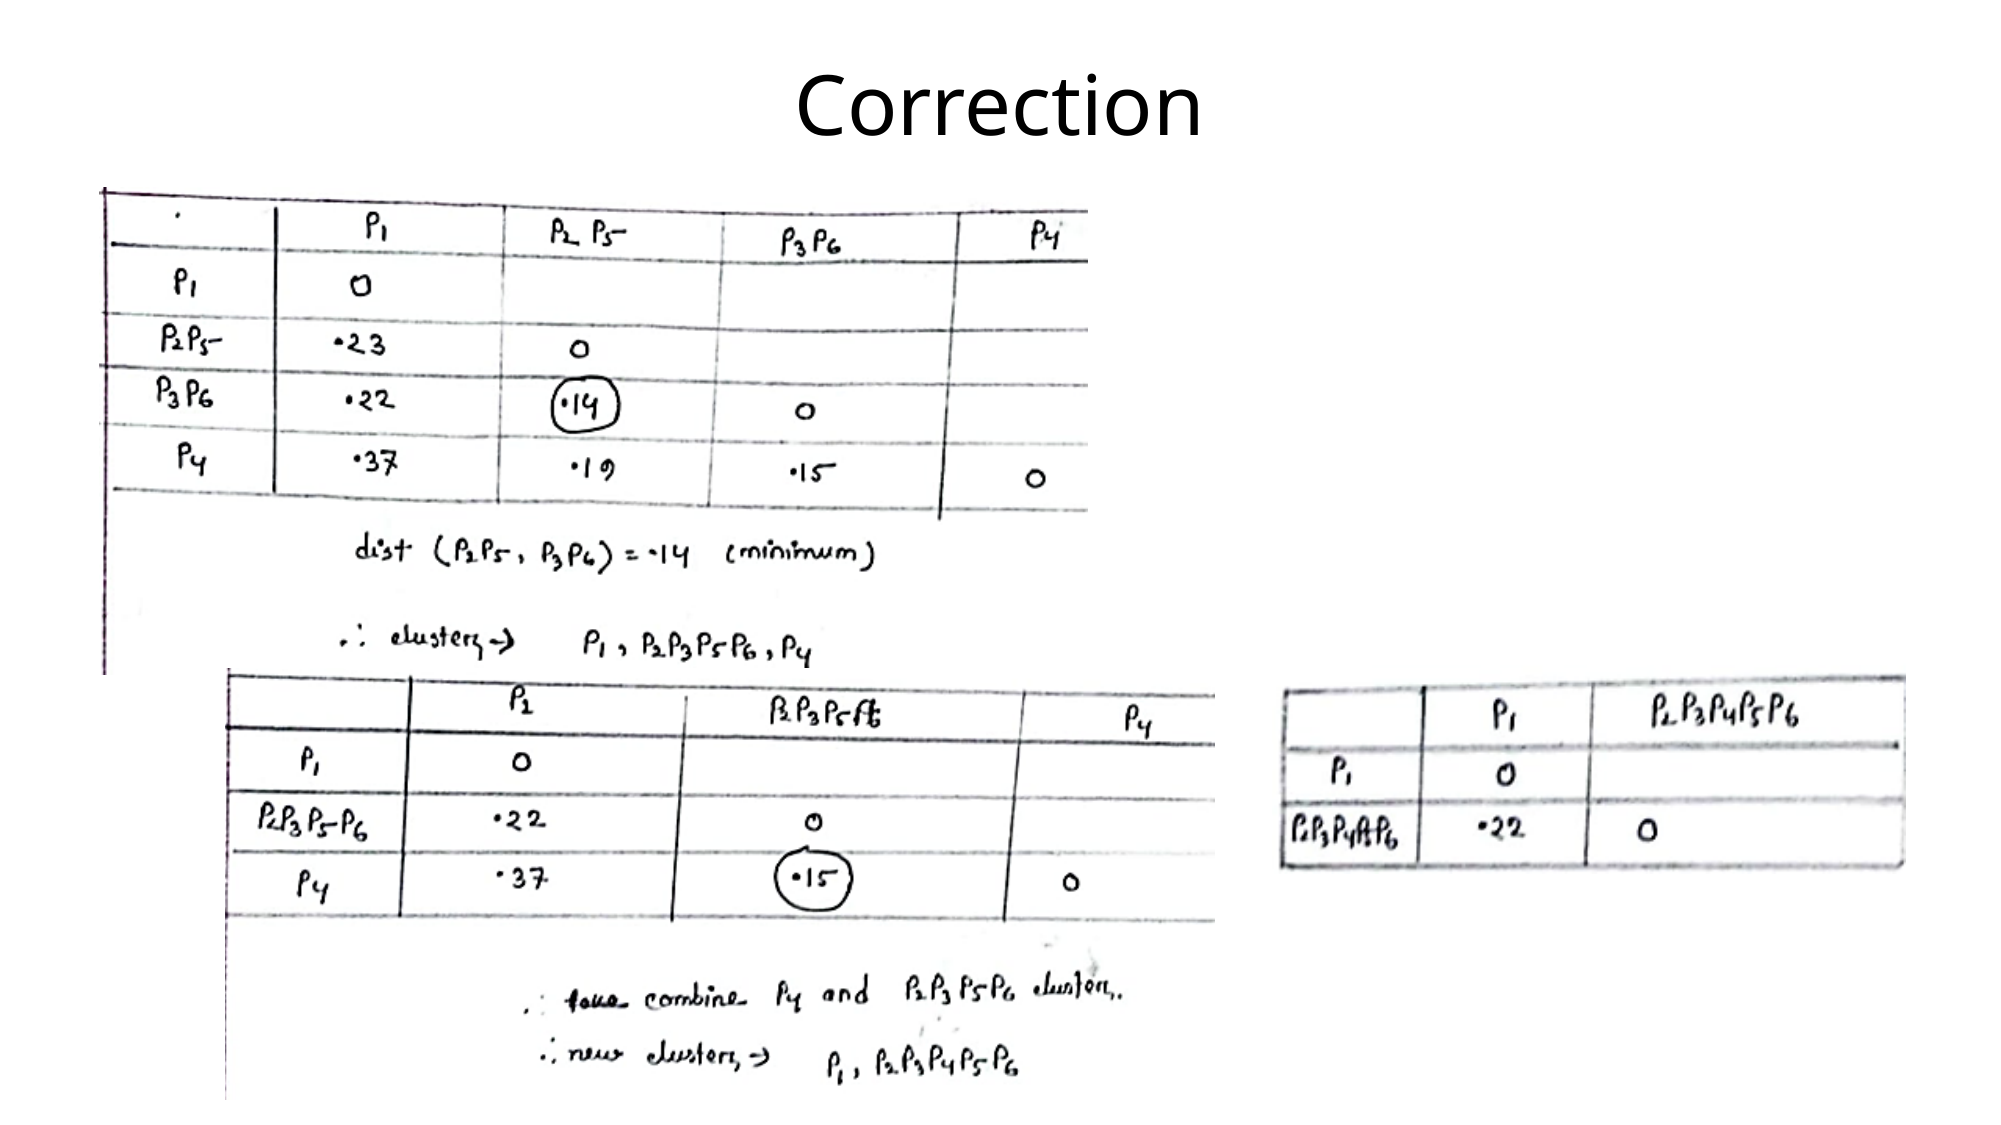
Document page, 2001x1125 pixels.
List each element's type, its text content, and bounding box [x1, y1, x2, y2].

picture [1272, 649, 1906, 874]
title Correction [99, 45, 1900, 233]
picture [99, 187, 1215, 1101]
